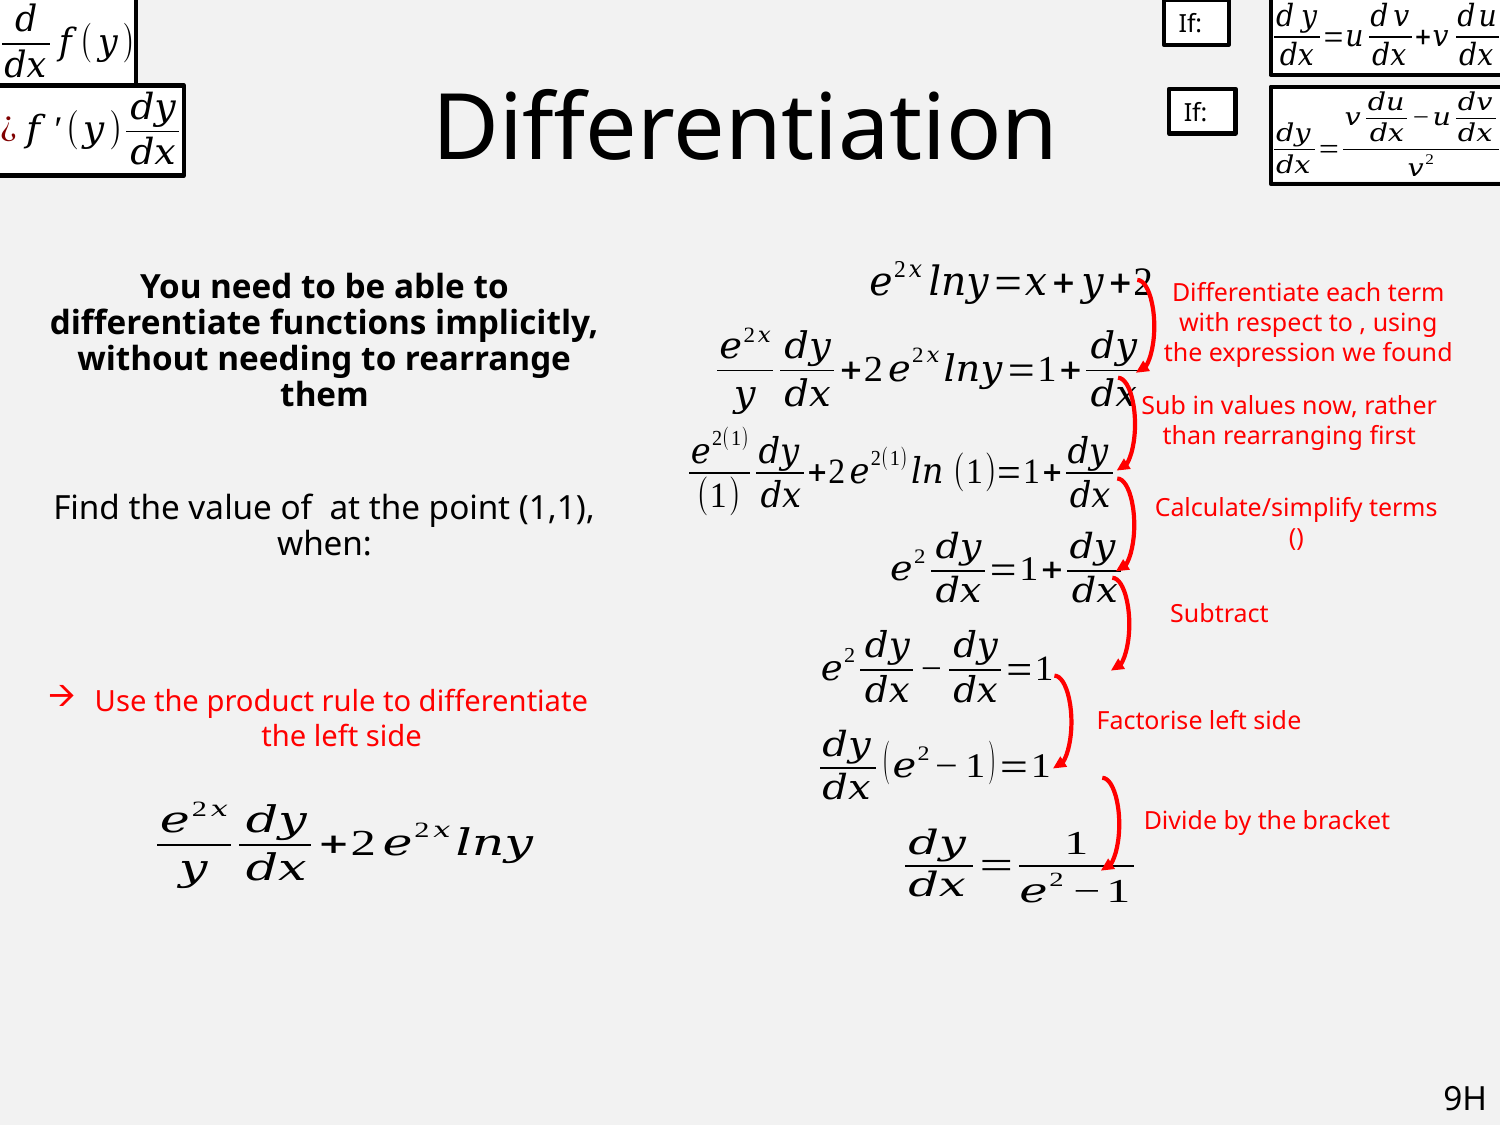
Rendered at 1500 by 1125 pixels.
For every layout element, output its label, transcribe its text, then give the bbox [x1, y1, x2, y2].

text_box Divide by the bracket [1102, 797, 1432, 842]
text_box [1101, 834, 1119, 871]
text_box 9H [1428, 1069, 1500, 1125]
text_box Factorise left side [1063, 697, 1335, 742]
text_box [1116, 477, 1135, 572]
text_box [1053, 675, 1071, 769]
text_box [1111, 577, 1130, 671]
text_box [1116, 377, 1131, 471]
text_box [1136, 279, 1155, 373]
text_box [1102, 777, 1117, 797]
text_box Use the product rule to differentiate the left side [27, 674, 610, 760]
title Differentiation [98, 21, 1393, 239]
text_box Sub in values now, rather than rearranging first [1123, 382, 1456, 457]
